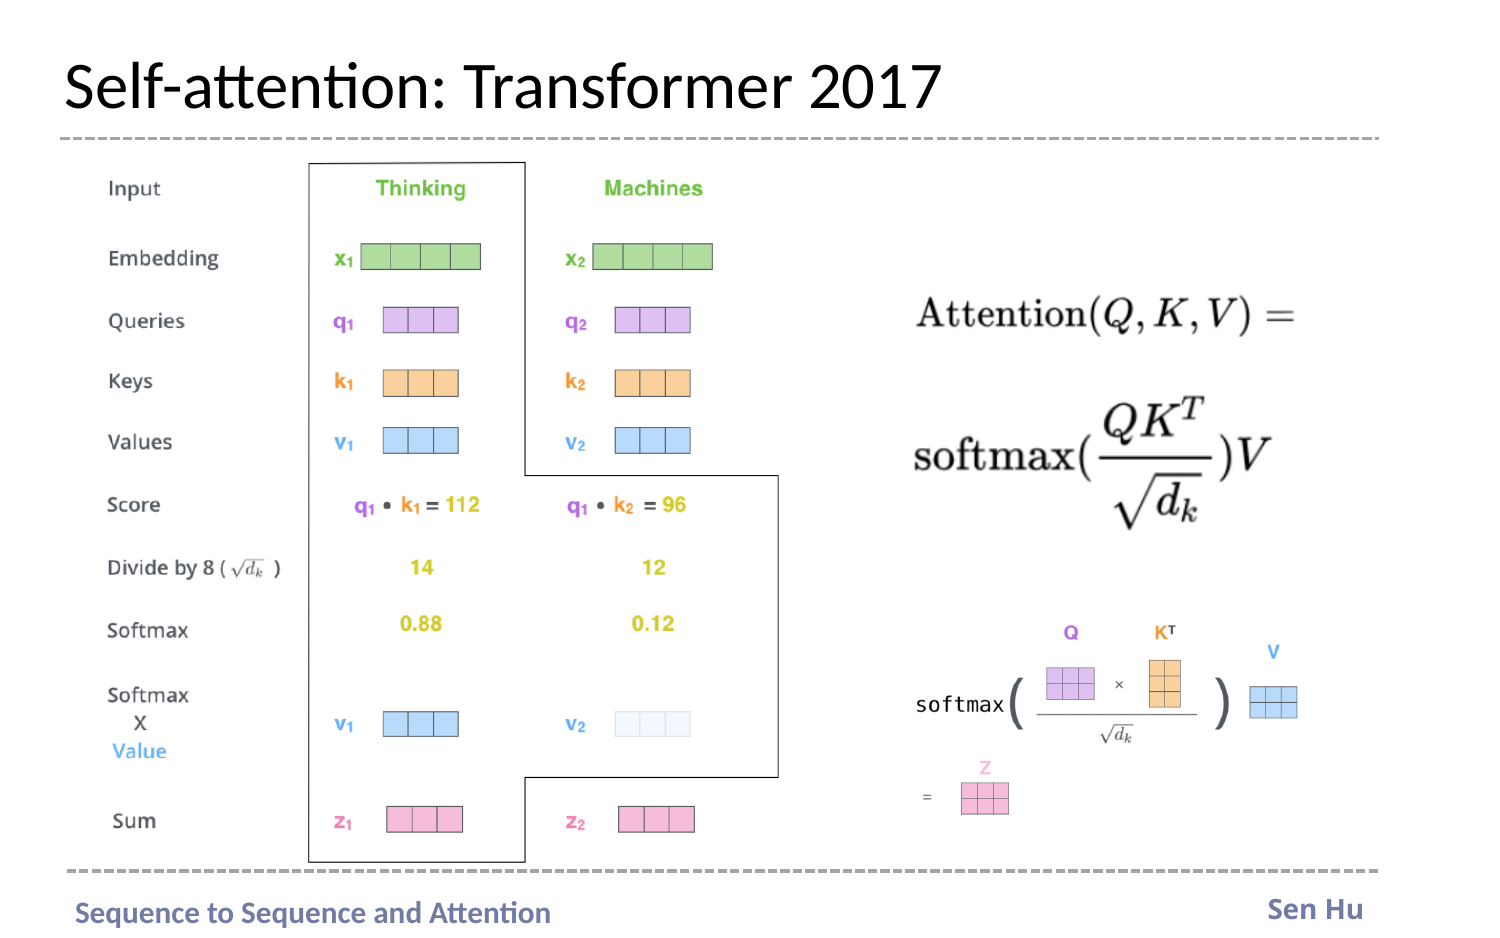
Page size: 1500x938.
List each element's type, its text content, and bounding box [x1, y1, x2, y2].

picture [914, 619, 1300, 820]
picture [98, 158, 785, 867]
picture [908, 380, 1281, 534]
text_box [60, 884, 1379, 938]
picture [908, 280, 1302, 354]
title Self-attention: Transformer 2017 [49, 34, 1289, 139]
